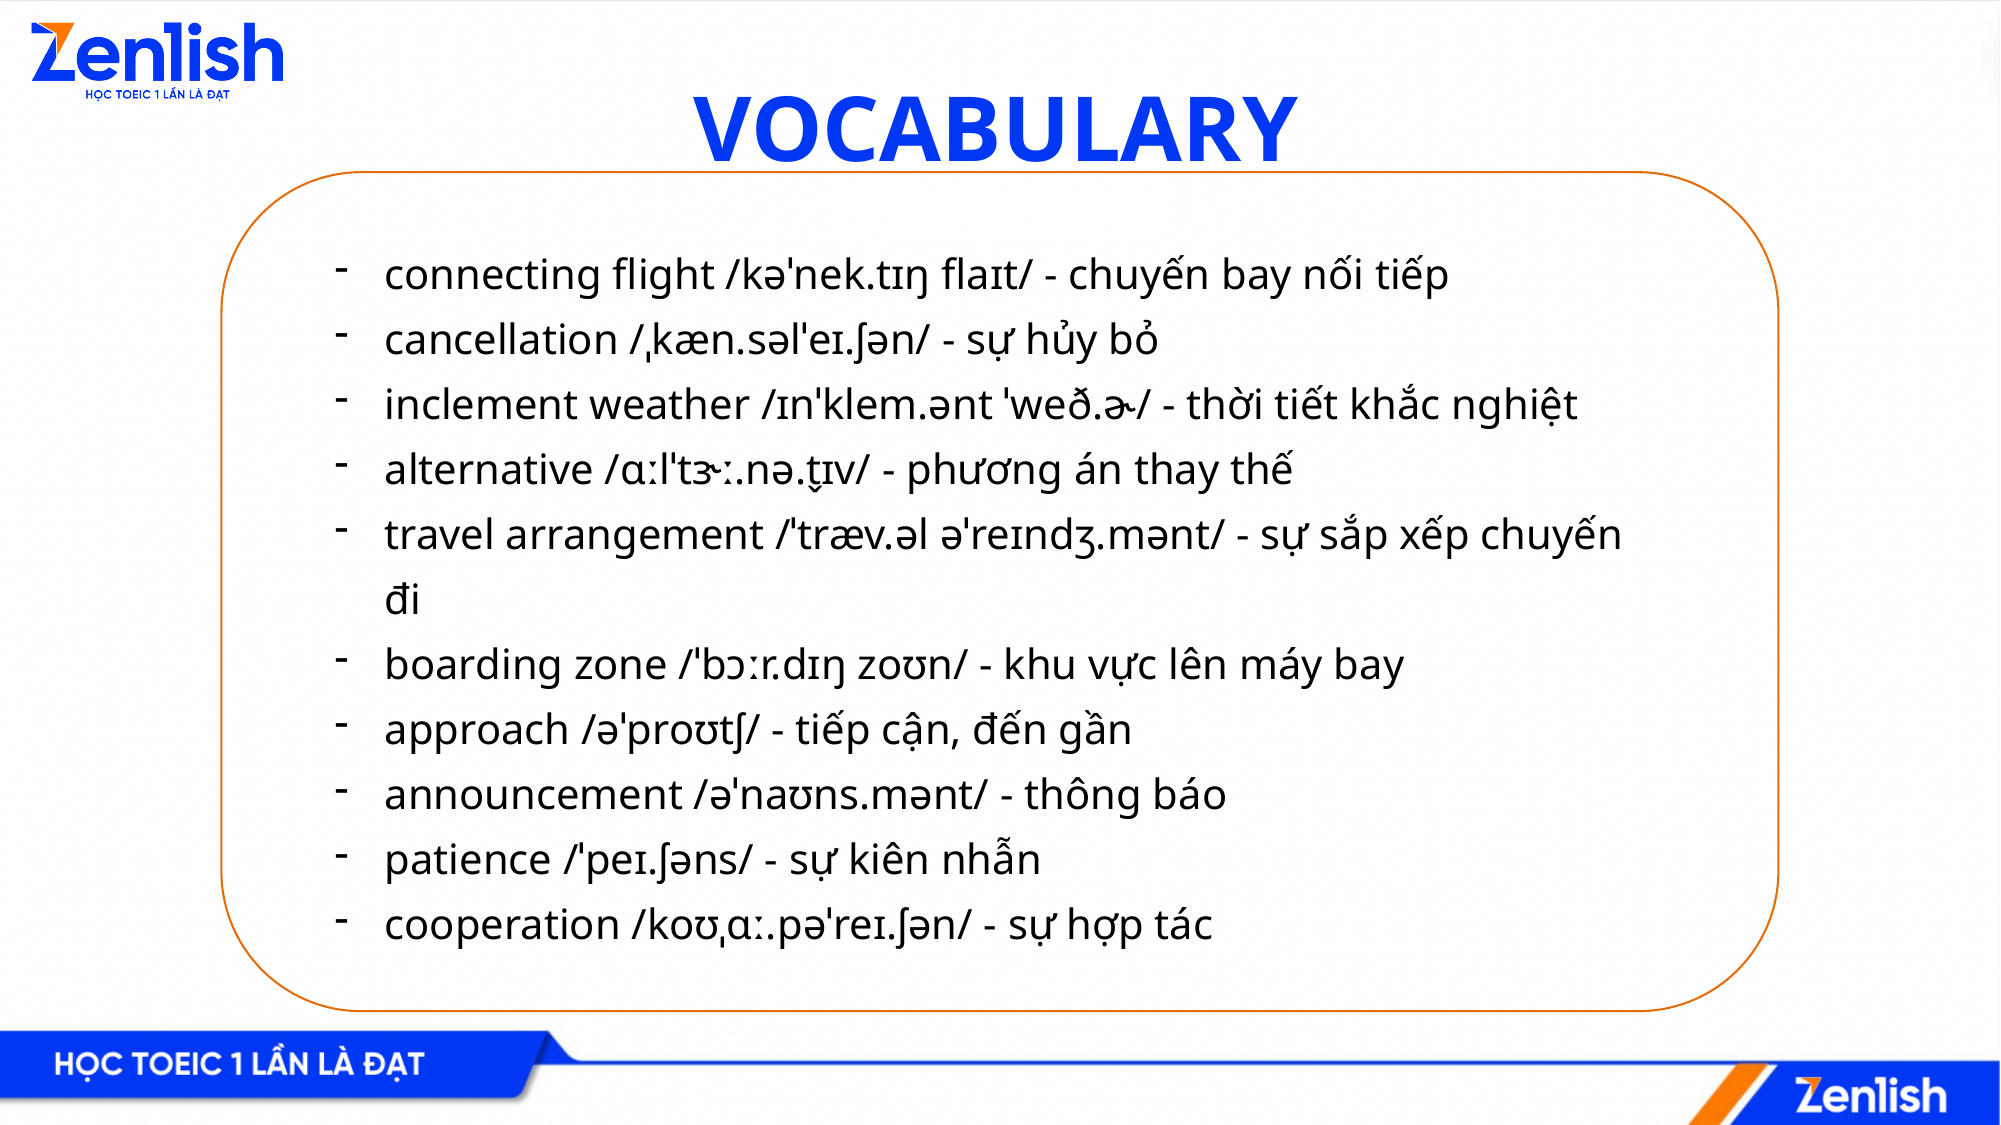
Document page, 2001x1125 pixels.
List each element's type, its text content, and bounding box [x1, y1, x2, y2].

text_box [0, 0, 2000, 1125]
text_box [219, 170, 1781, 1014]
text_box connecting flight /kəˈnek.tɪŋ flaɪt/ - chuyến bay nối tiếp cancellation /ˌkæn.səlˈeɪ.ʃən/ - sự hủy bỏ inclement weather /ɪnˈklem.ənt ˈweð.ɚ/ - thời tiết khắc nghiệt alternative /ɑːlˈtɝː.nə.t̬ɪv/ - phương án thay thế travel arrangement /ˈtræv.əl əˈreɪndʒ.mənt/ - sự sắp xếp chuyến đi boarding zone /ˈbɔːr.dɪŋ zoʊn/ - khu vực lên máy bay approach /əˈproʊtʃ/ - tiếp cận, đến gần announcement /əˈnaʊns.mənt/ - thông báo patience /ˈpeɪ.ʃəns/ - sự kiên nhẫn cooperation /koʊˌɑː.pəˈreɪ.ʃən/ - sự hợp tác [319, 225, 1674, 816]
text_box VOCABULARY [666, 54, 1327, 170]
picture [8, 0, 330, 173]
